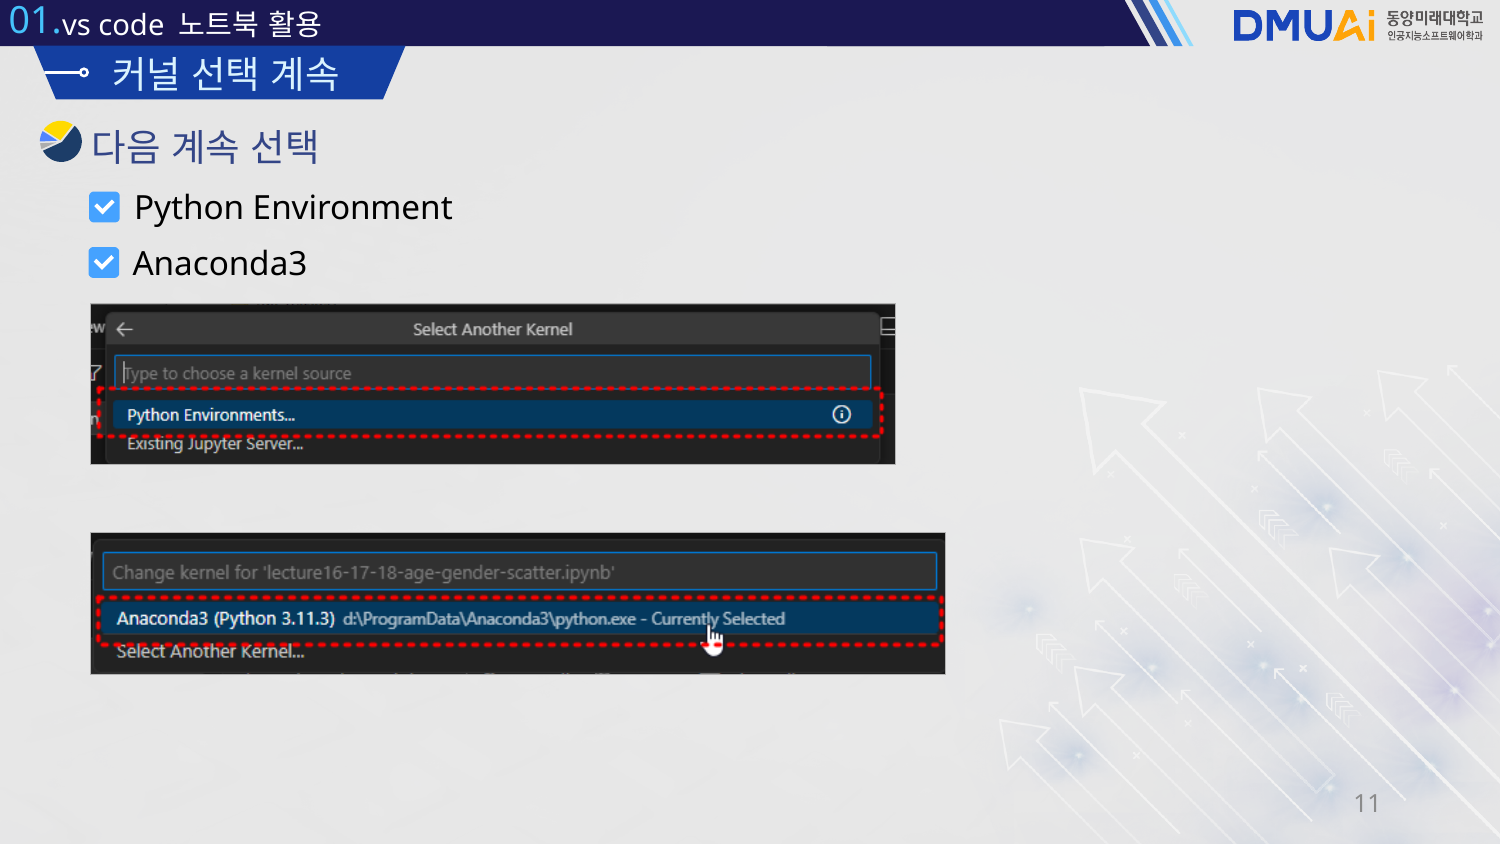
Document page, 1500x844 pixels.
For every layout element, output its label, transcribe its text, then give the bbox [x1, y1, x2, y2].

text_box 커널 선택 계속 [97, 43, 356, 104]
picture [0, 0, 1500, 844]
text_box [356, 43, 408, 102]
text_box [31, 43, 97, 102]
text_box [88, 178, 471, 235]
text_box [32, 114, 334, 178]
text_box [88, 234, 325, 291]
